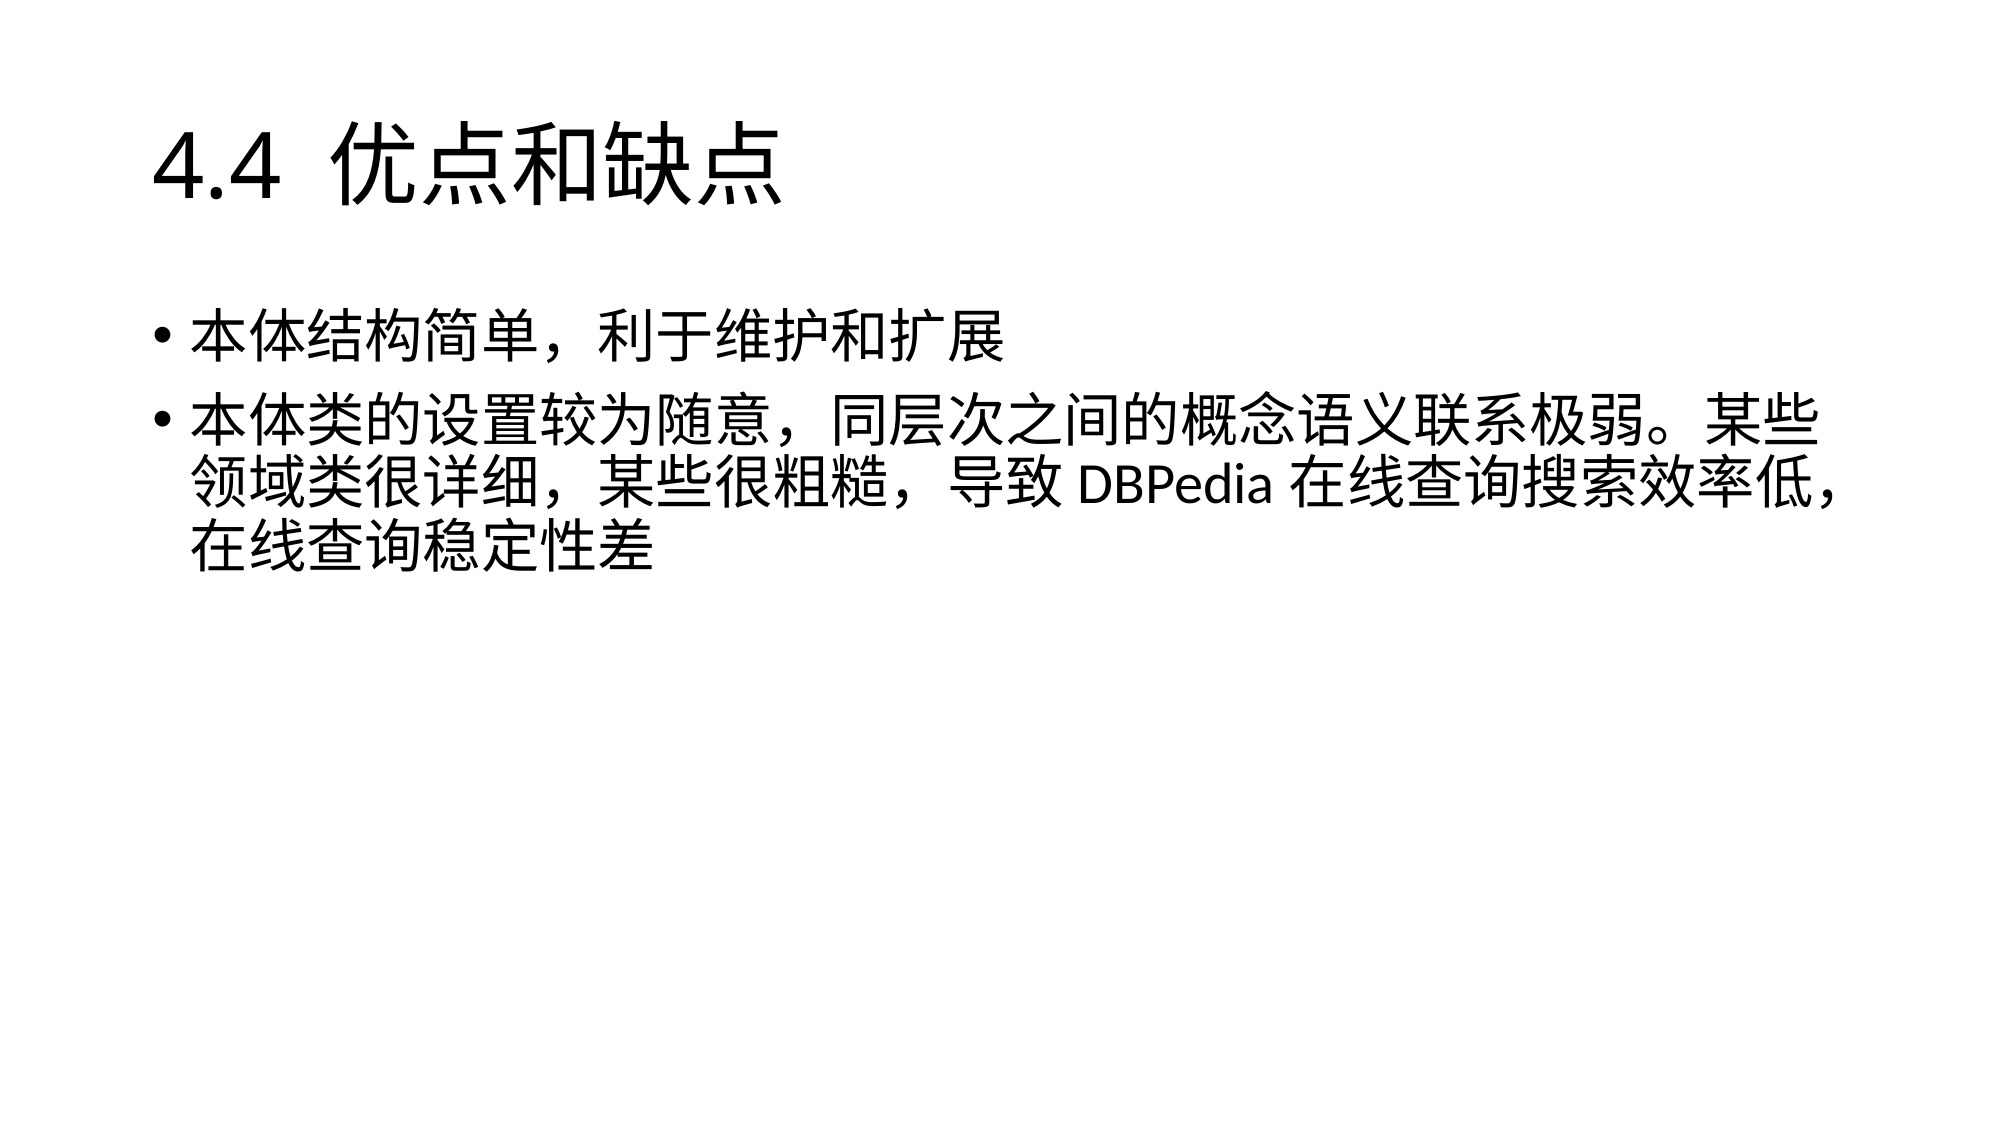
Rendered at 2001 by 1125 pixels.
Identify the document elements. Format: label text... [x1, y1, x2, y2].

title 4.4 优点和缺点 [137, 59, 1863, 278]
list 本体结构简单，利于维护和扩展 本体类的设置较为随意，同层次之间的概念语义联系极弱。某些领域类很详细，某些很粗糙，导致DBPedia在线查询搜索效率低，在线查询稳定性差 [137, 299, 1863, 1014]
